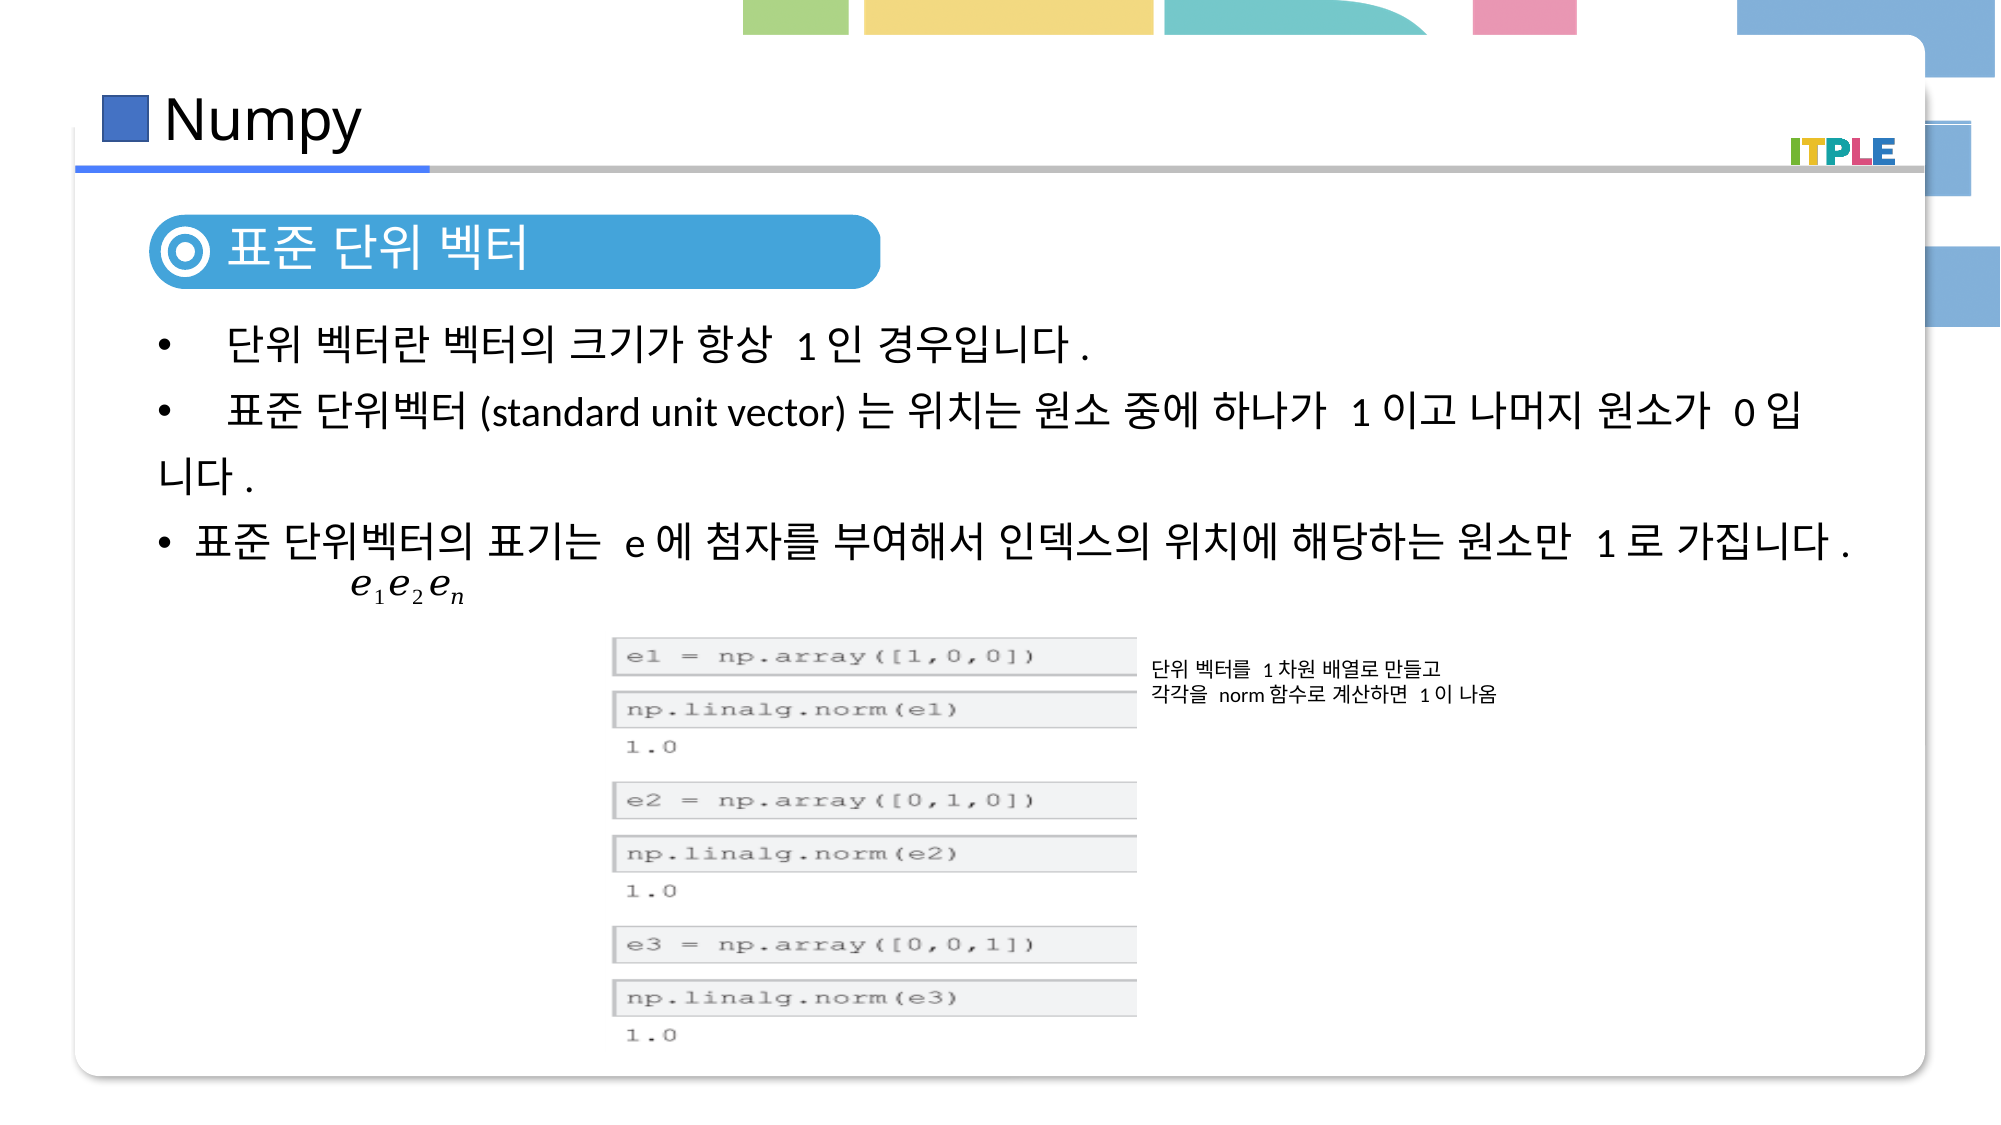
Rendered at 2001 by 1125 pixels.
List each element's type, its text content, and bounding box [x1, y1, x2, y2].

picture [604, 631, 1137, 1052]
picture [1791, 138, 1895, 165]
list 단위 벡터란 벡터의 크기가 항상 1인 경우입니다. 표준 단위벡터(standard unit vector)는 위치는 원소 중에 하나가 1이고 나머지 원소가 0입 니다. 표준 단위벡터의 표기는 e에 첨자를 부여해서 인덱스의 위치에 해당하는 원소만 1로 가집니다. [142, 317, 1881, 448]
text_box 단위 벡터를 1차원 배열로 만들고 각각을 norm함수로 계산하면 1이 나옴 [1137, 649, 1524, 715]
text_box 표준 단위 벡터 [211, 215, 1355, 284]
